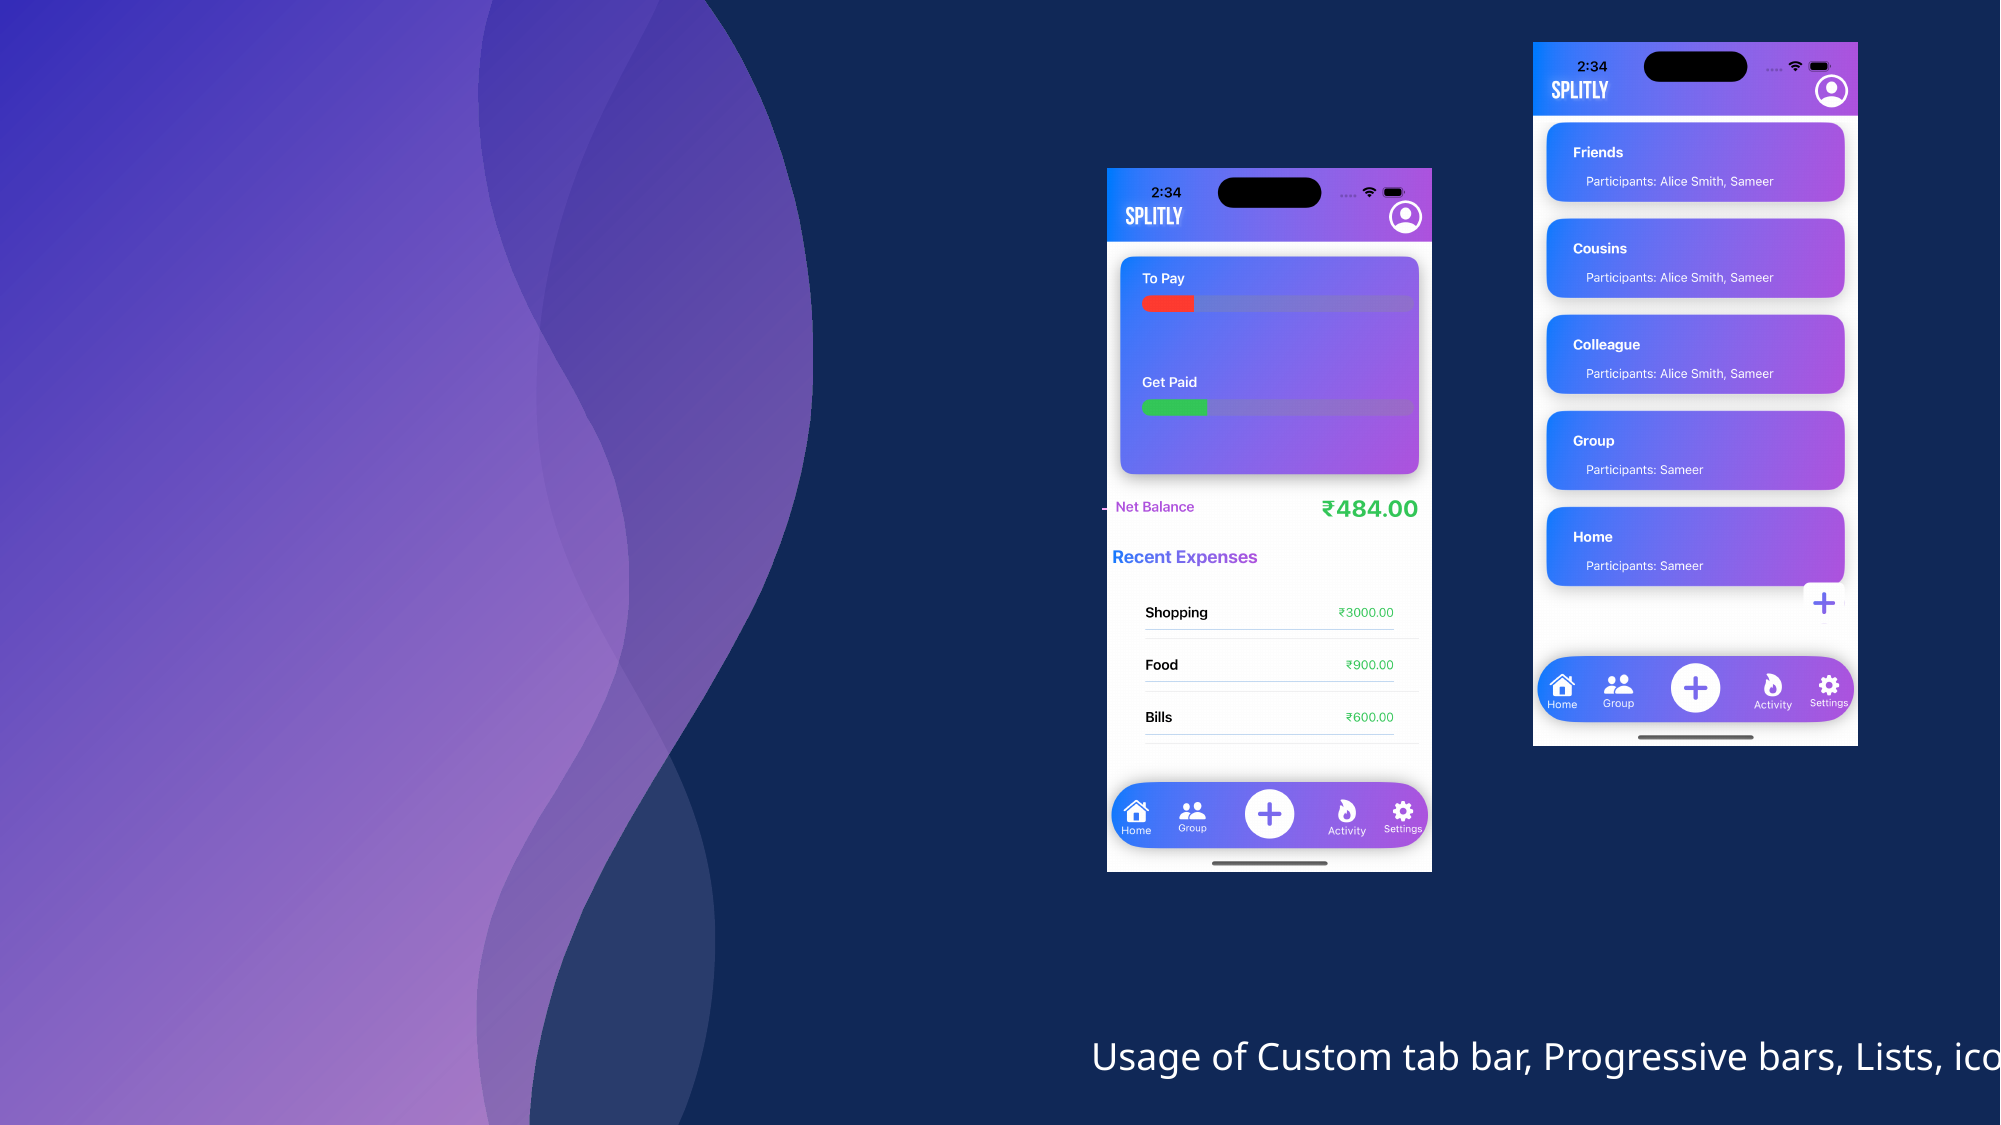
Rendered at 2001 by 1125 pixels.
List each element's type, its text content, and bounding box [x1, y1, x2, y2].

picture [1107, 168, 1432, 872]
text_box Usage of Custom tab bar, Progressive bars, Lists, icons [1076, 1025, 2000, 1086]
picture [1532, 42, 1858, 746]
